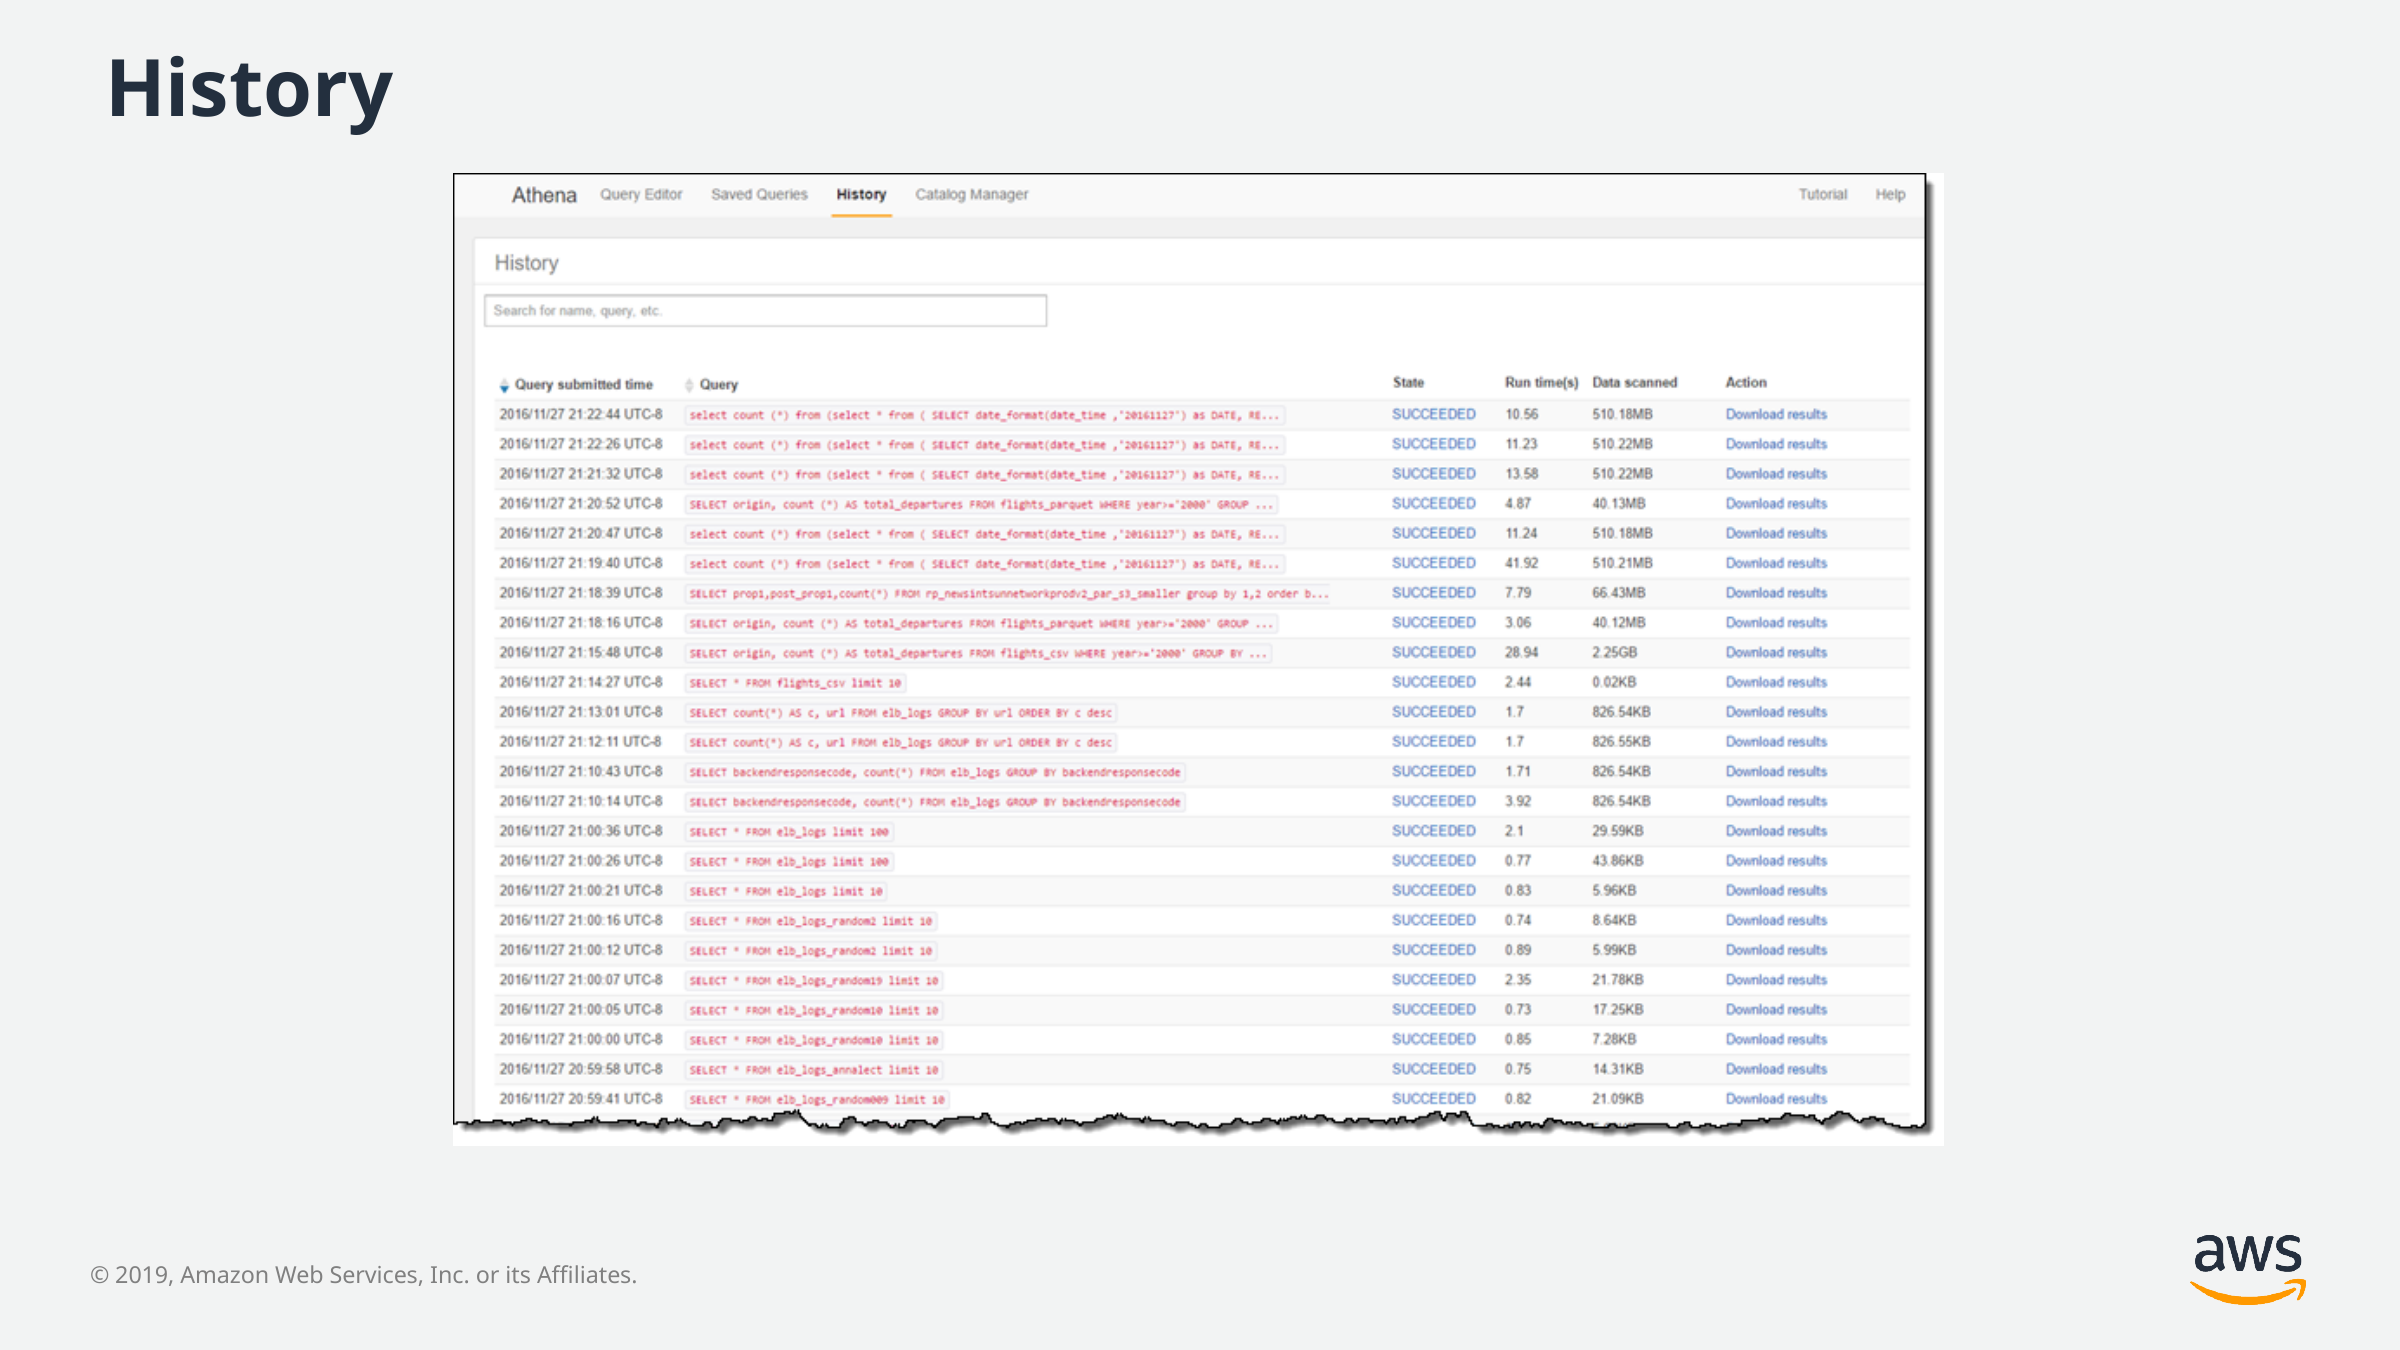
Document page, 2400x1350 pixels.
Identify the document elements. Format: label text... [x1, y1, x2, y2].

title History [90, 30, 2307, 174]
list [452, 173, 1945, 1147]
picture [2190, 1235, 2306, 1305]
